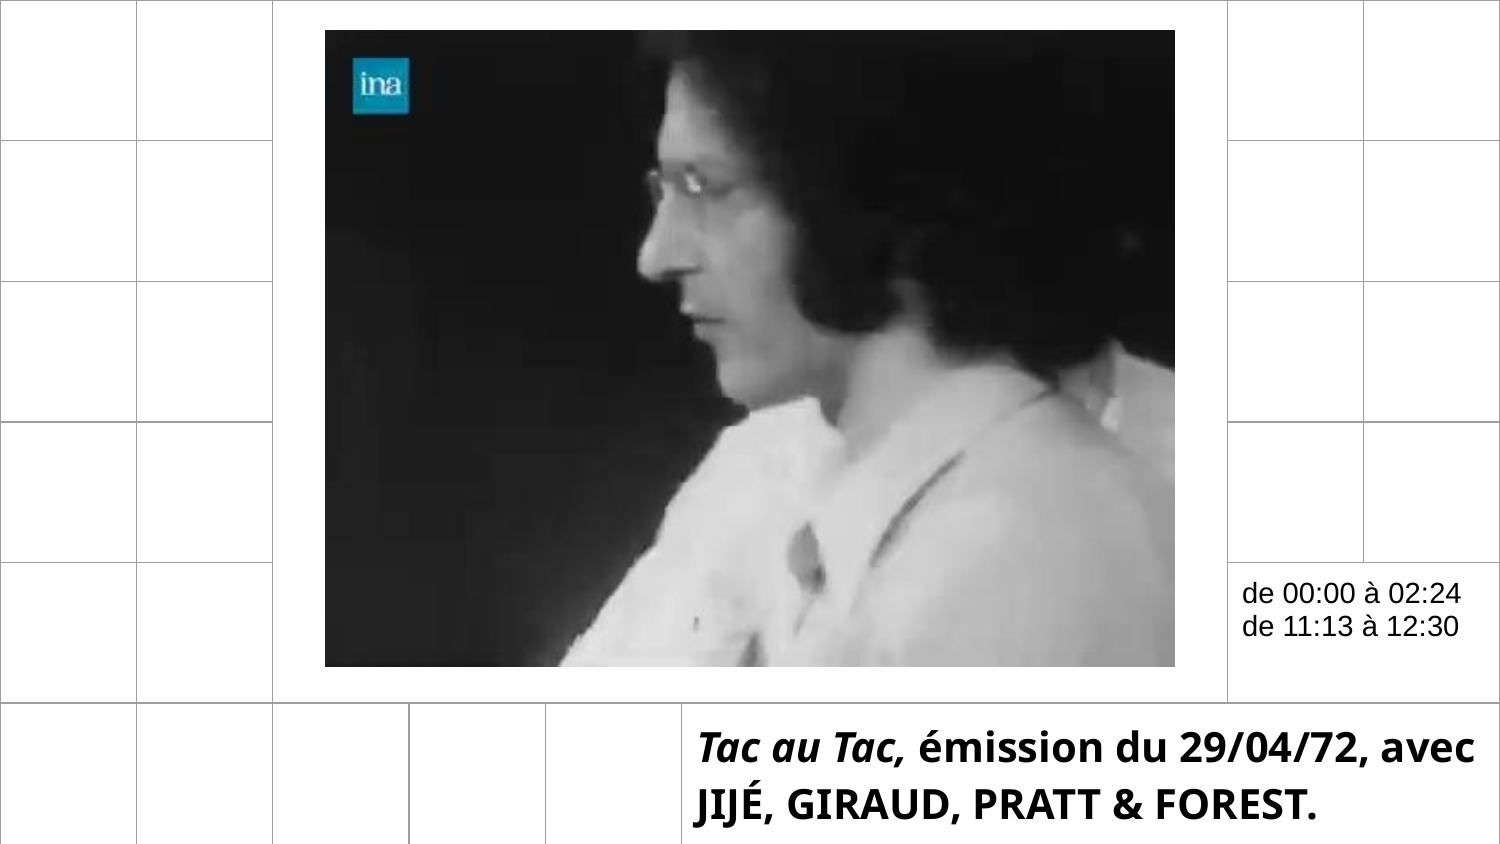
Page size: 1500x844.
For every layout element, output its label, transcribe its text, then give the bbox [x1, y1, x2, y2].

table_cell [1228, 141, 1363, 281]
table_header [1364, 1, 1499, 140]
table_cell [273, 704, 408, 844]
table_cell [410, 704, 545, 844]
table_cell [1, 282, 136, 421]
table_cell [1364, 423, 1499, 562]
table_cell [1228, 282, 1363, 421]
table_header [1228, 1, 1363, 140]
table_header [273, 1, 1227, 702]
table_cell Tac au Tac, émission du 29/04/72, avec JIJÉ, GIRAUD, PRATT & FOREST. [682, 704, 1499, 844]
table_cell [137, 563, 272, 702]
picture [325, 29, 1175, 668]
table_header [1, 1, 136, 140]
table_cell [137, 282, 272, 421]
table_cell [137, 704, 272, 844]
table_cell [137, 141, 272, 281]
table_cell [137, 423, 272, 562]
table_cell [546, 704, 681, 844]
table_header [137, 1, 272, 140]
table_cell de 00:00 à 02:24 de 11:13 à 12:30 [1228, 563, 1499, 702]
table_cell [1364, 282, 1499, 421]
table_cell [1, 423, 136, 562]
table_cell [1, 141, 136, 281]
table_cell [1364, 141, 1499, 281]
table_cell [1, 704, 136, 844]
table_cell [1, 563, 136, 702]
table_cell [1228, 423, 1363, 562]
